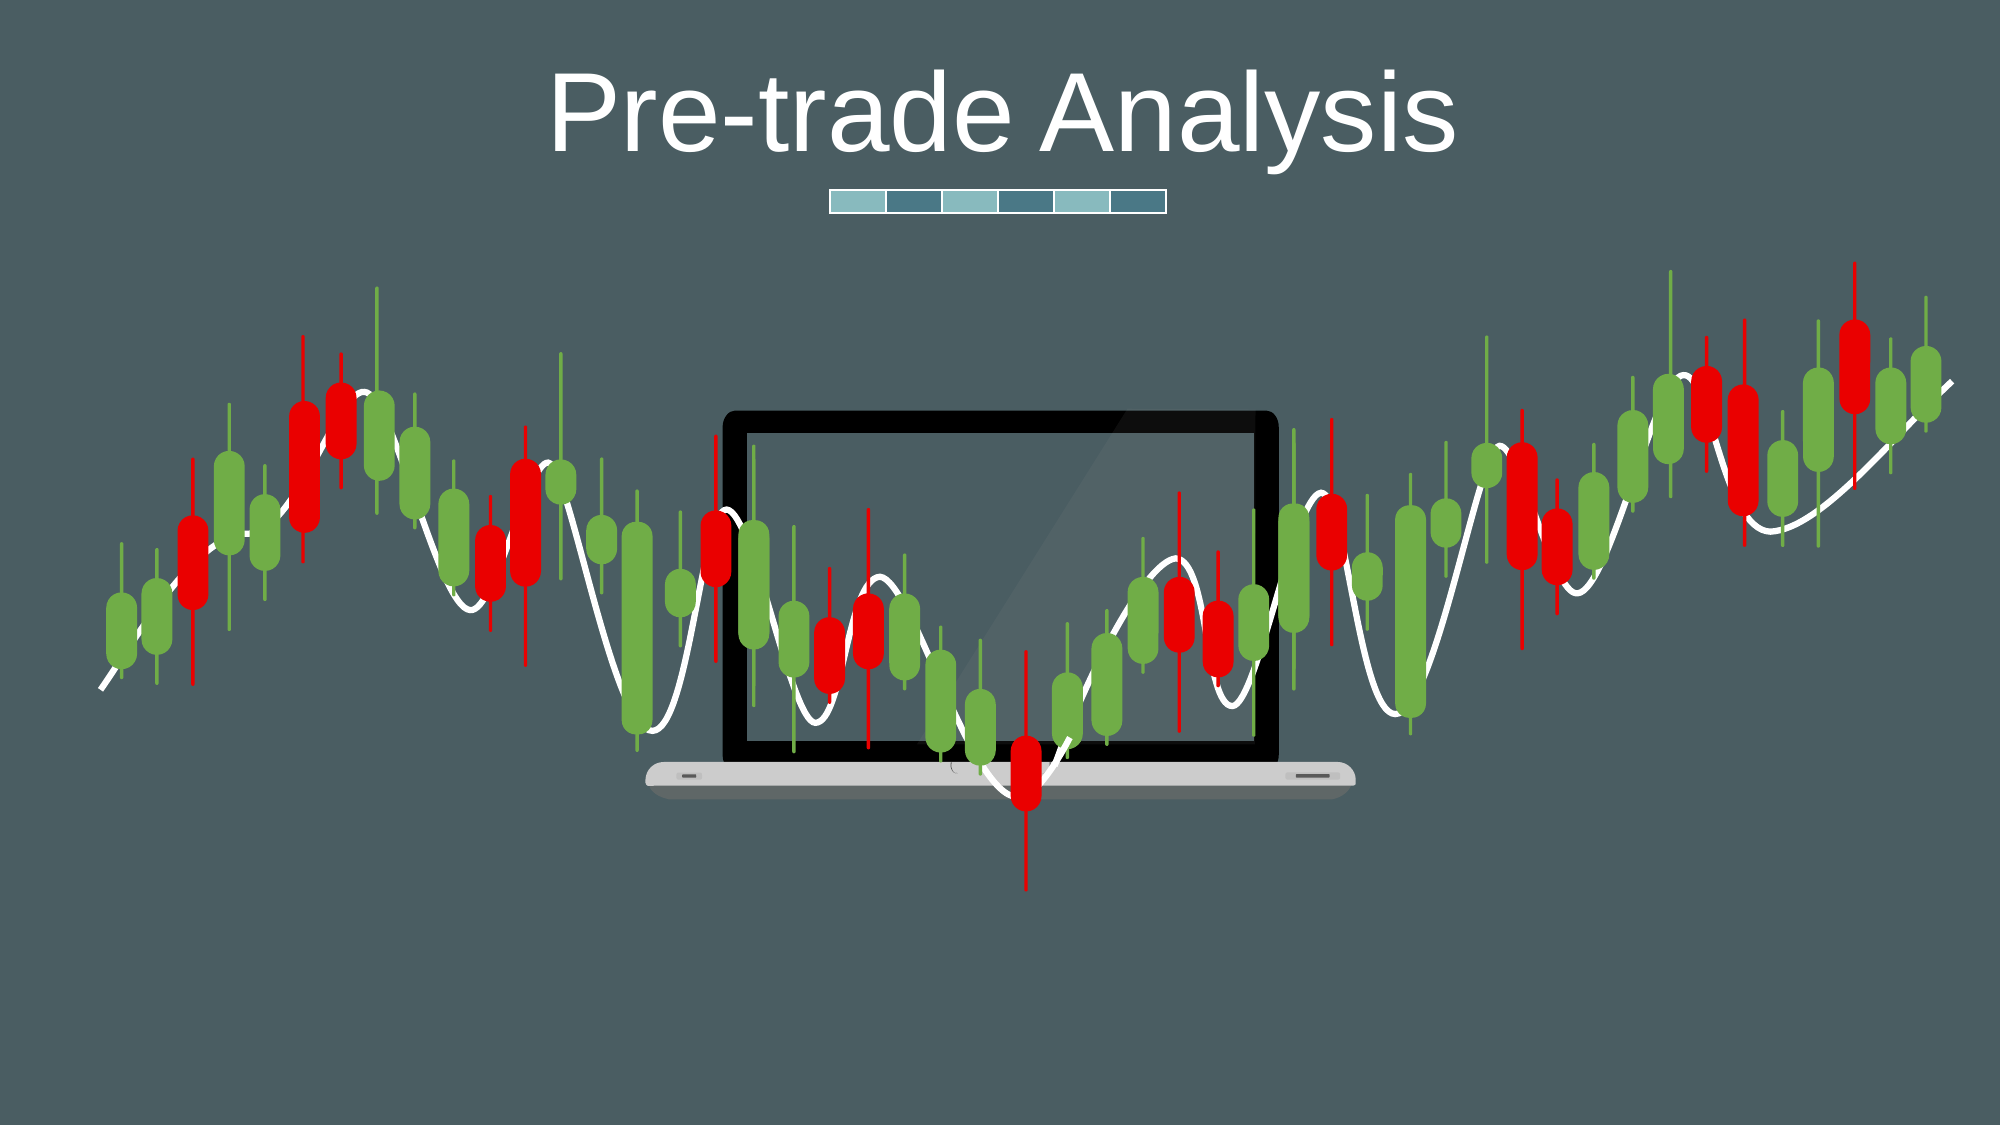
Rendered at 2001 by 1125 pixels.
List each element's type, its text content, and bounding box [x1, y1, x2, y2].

list Pre-trade Analysis [53, 55, 1952, 175]
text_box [829, 189, 1167, 214]
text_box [100, 261, 1953, 892]
